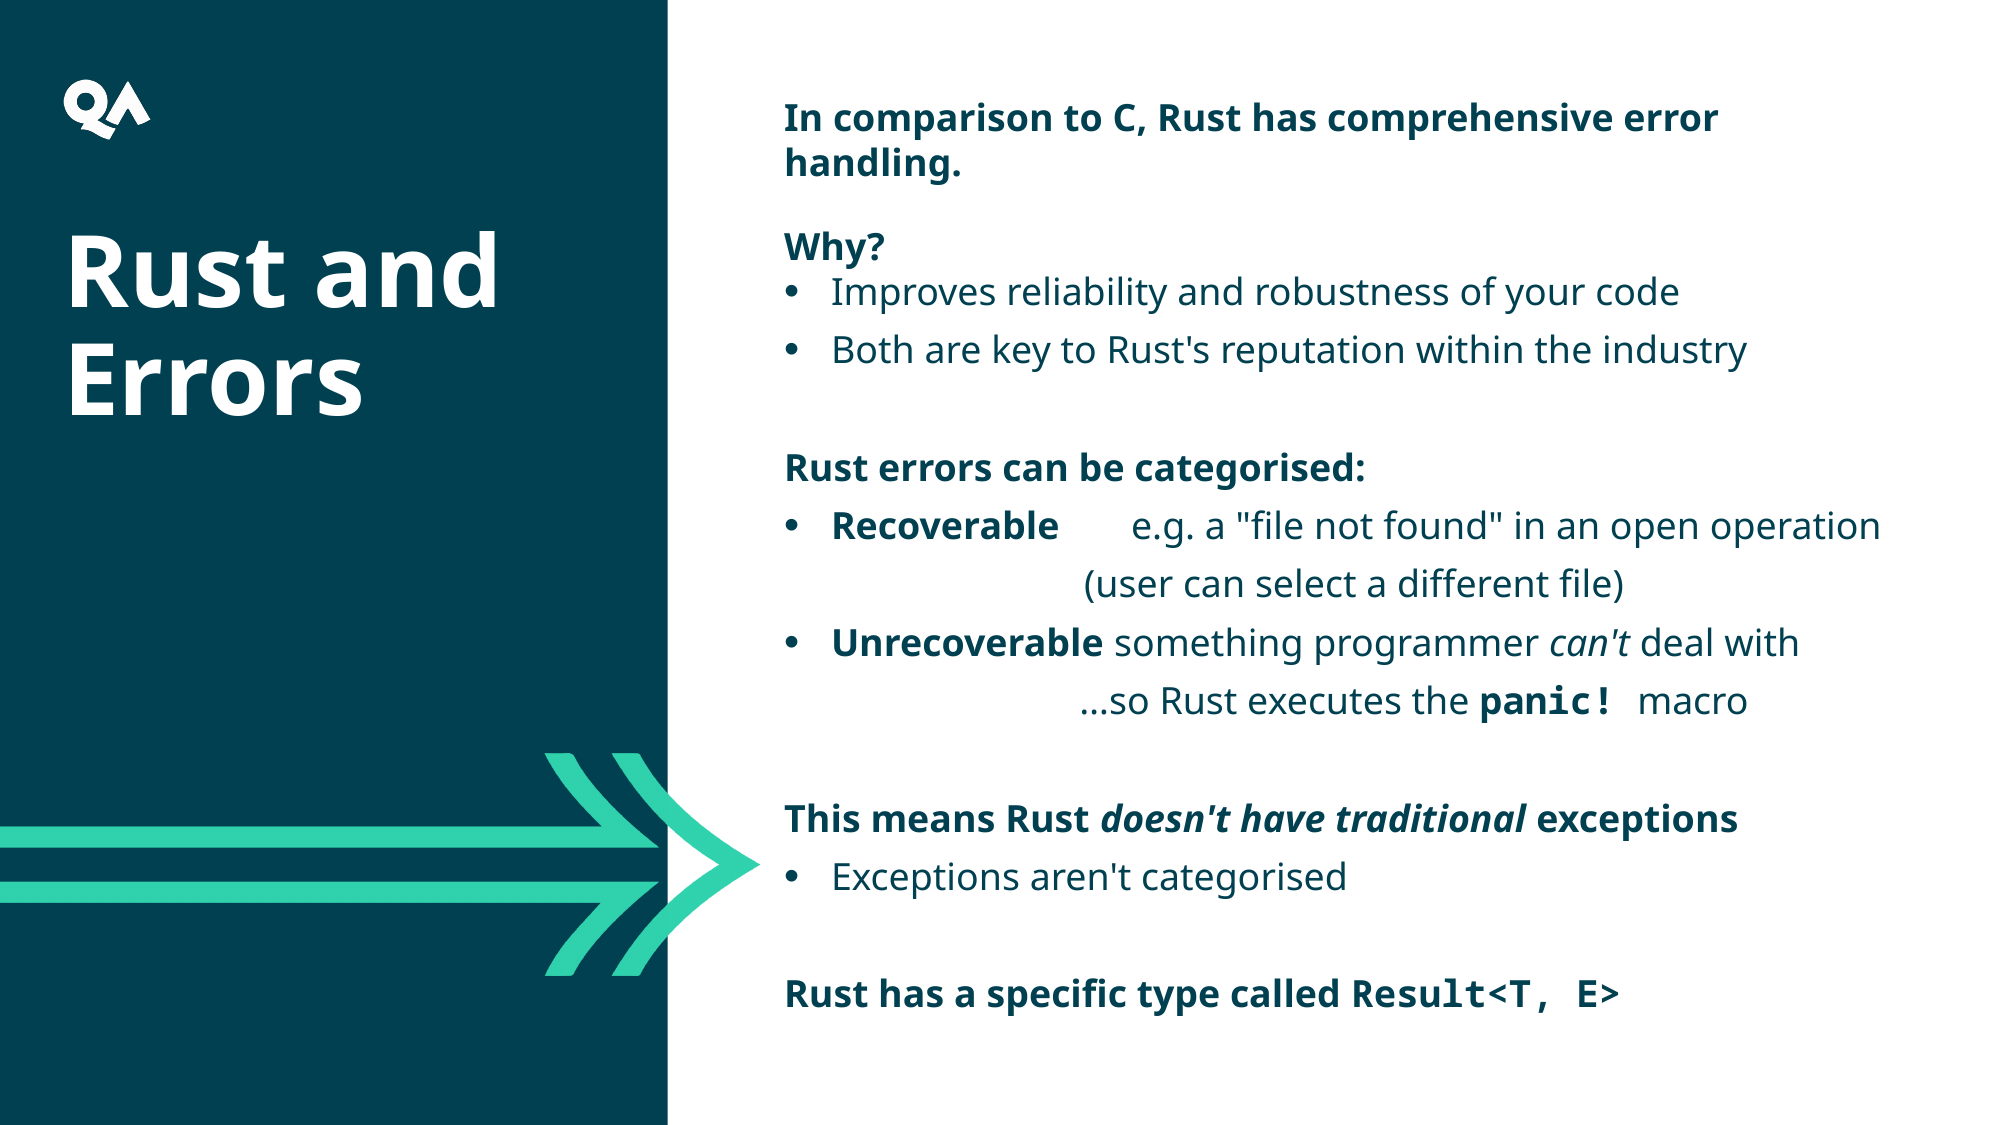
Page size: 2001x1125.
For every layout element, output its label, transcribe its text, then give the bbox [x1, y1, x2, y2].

list Rust and Errors [63, 221, 628, 673]
picture [107, 83, 149, 124]
list In comparison to C, Rust has comprehensive error handling. Why? Improves reliability and robustness of your code Both are key to Rust's reputation within the industry Rust errors can be categorised: Recoverable e.g. a "file not found" in an open operation (user can select a different file) Unrecoverable something programmer can't deal with …so Rust executes the panic! macro This means Rust doesn't have traditional exceptions Exceptions aren't categorised Rust has a specific type called Result<T, E> [784, 94, 1906, 800]
picture [0, 882, 657, 975]
picture [0, 754, 657, 847]
picture [613, 727, 775, 995]
picture [64, 80, 114, 139]
